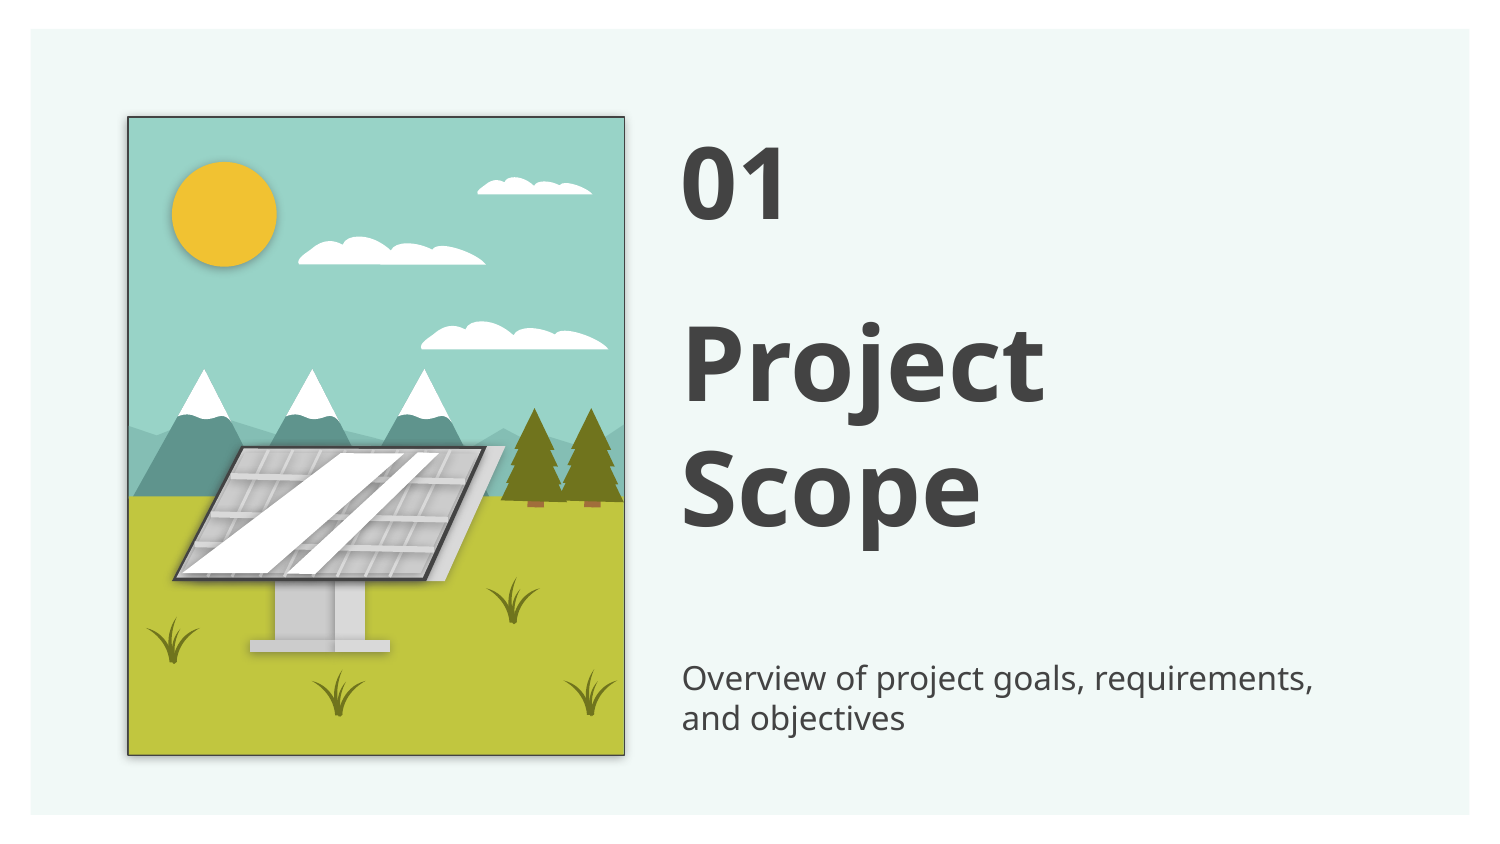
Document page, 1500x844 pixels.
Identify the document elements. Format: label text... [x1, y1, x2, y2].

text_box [127, 116, 625, 756]
subtitle Overview of project goals, requirements, and objectives [666, 642, 1377, 756]
title 01 [664, 117, 836, 242]
title Project Scope [664, 281, 1375, 563]
